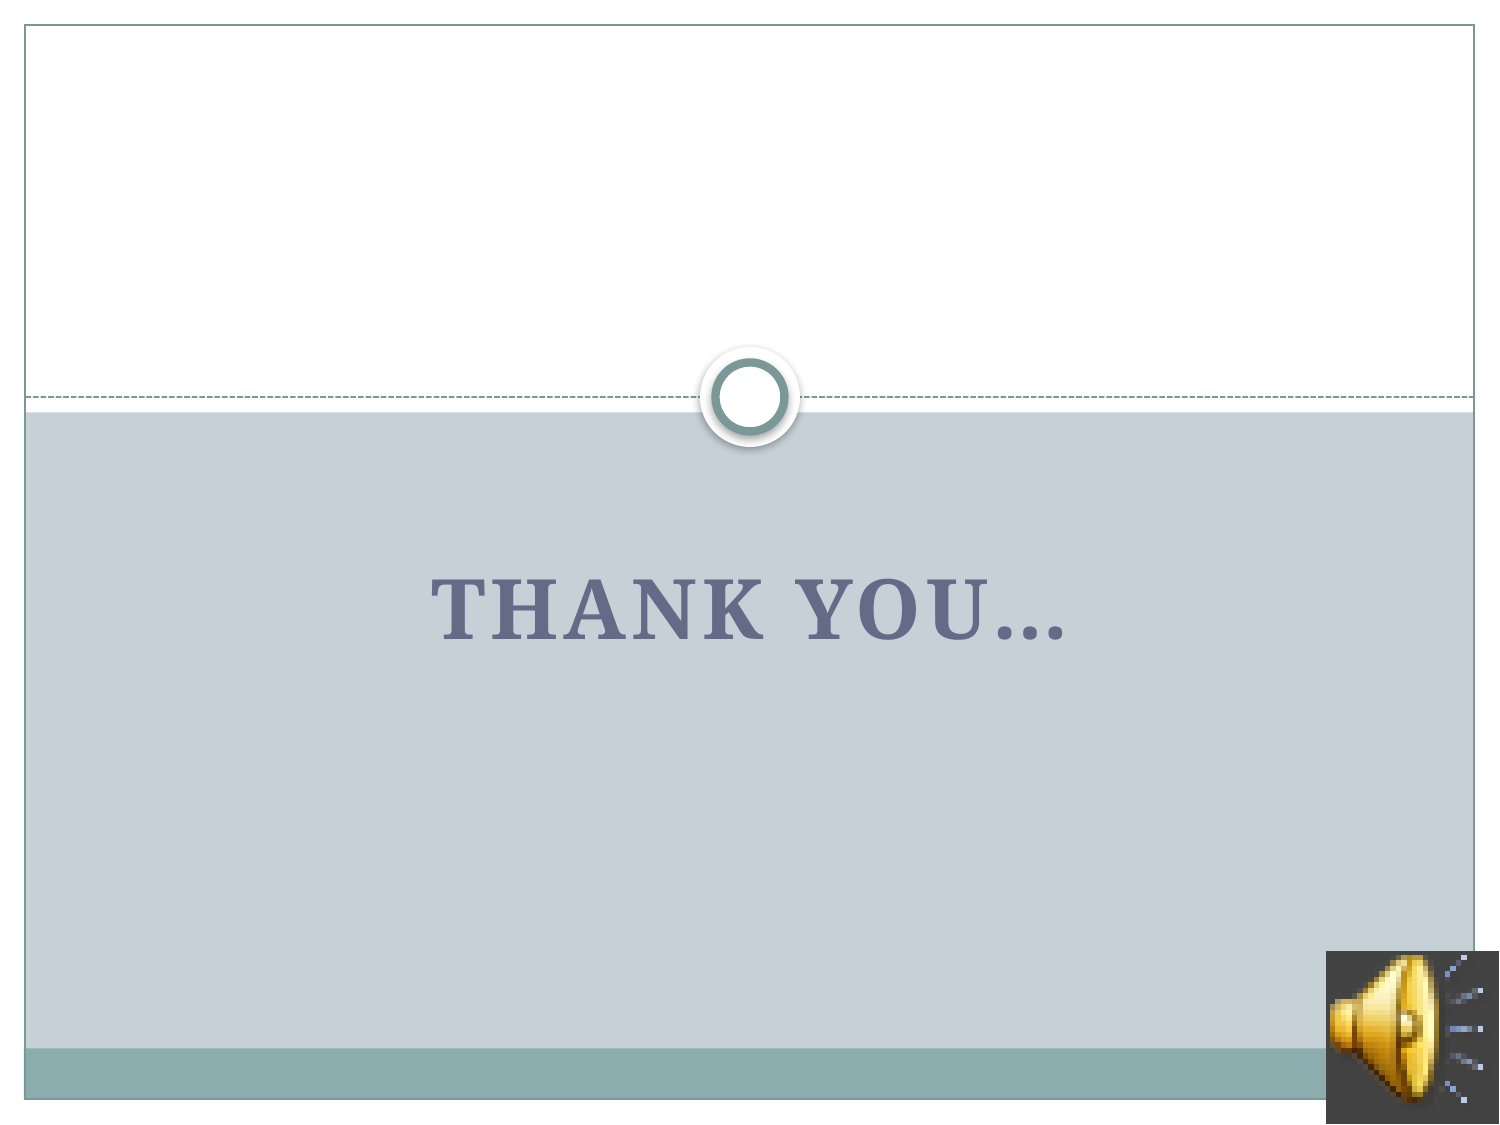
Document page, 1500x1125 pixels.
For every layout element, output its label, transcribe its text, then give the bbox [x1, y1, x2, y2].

subtitle Thank You… [225, 462, 1275, 750]
picture [1324, 949, 1500, 1125]
